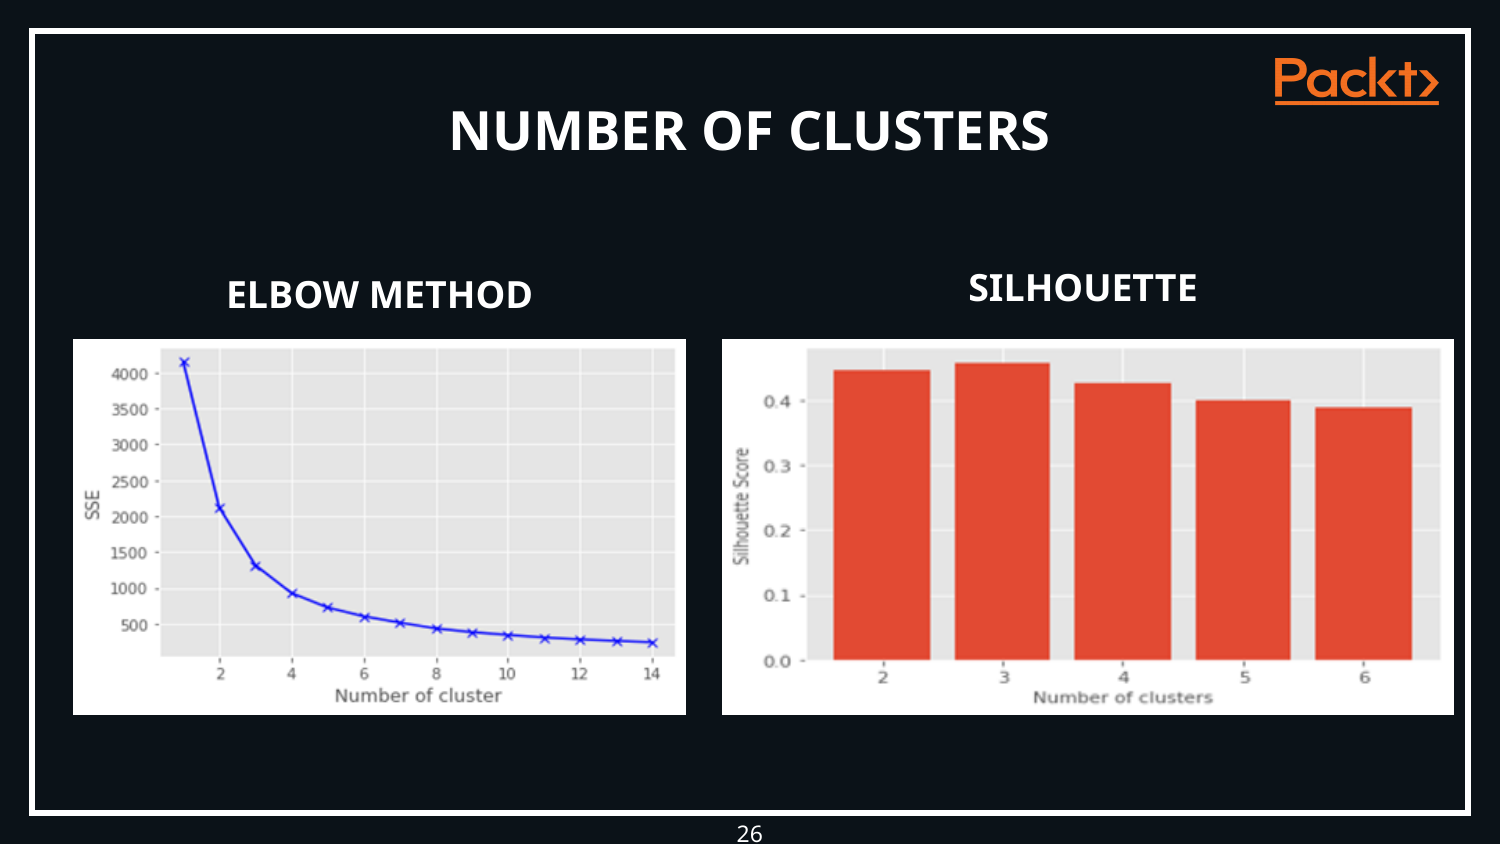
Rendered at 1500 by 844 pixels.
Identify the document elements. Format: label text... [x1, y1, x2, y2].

title NUMBER OF CLUSTERS [128, 33, 1372, 224]
list SILHOUETTE [722, 248, 1454, 315]
picture [1372, 55, 1442, 107]
slide_number ‹#› [0, 804, 1500, 840]
picture [721, 339, 1454, 716]
picture [73, 339, 686, 716]
list ELBOW METHOD [73, 248, 686, 315]
